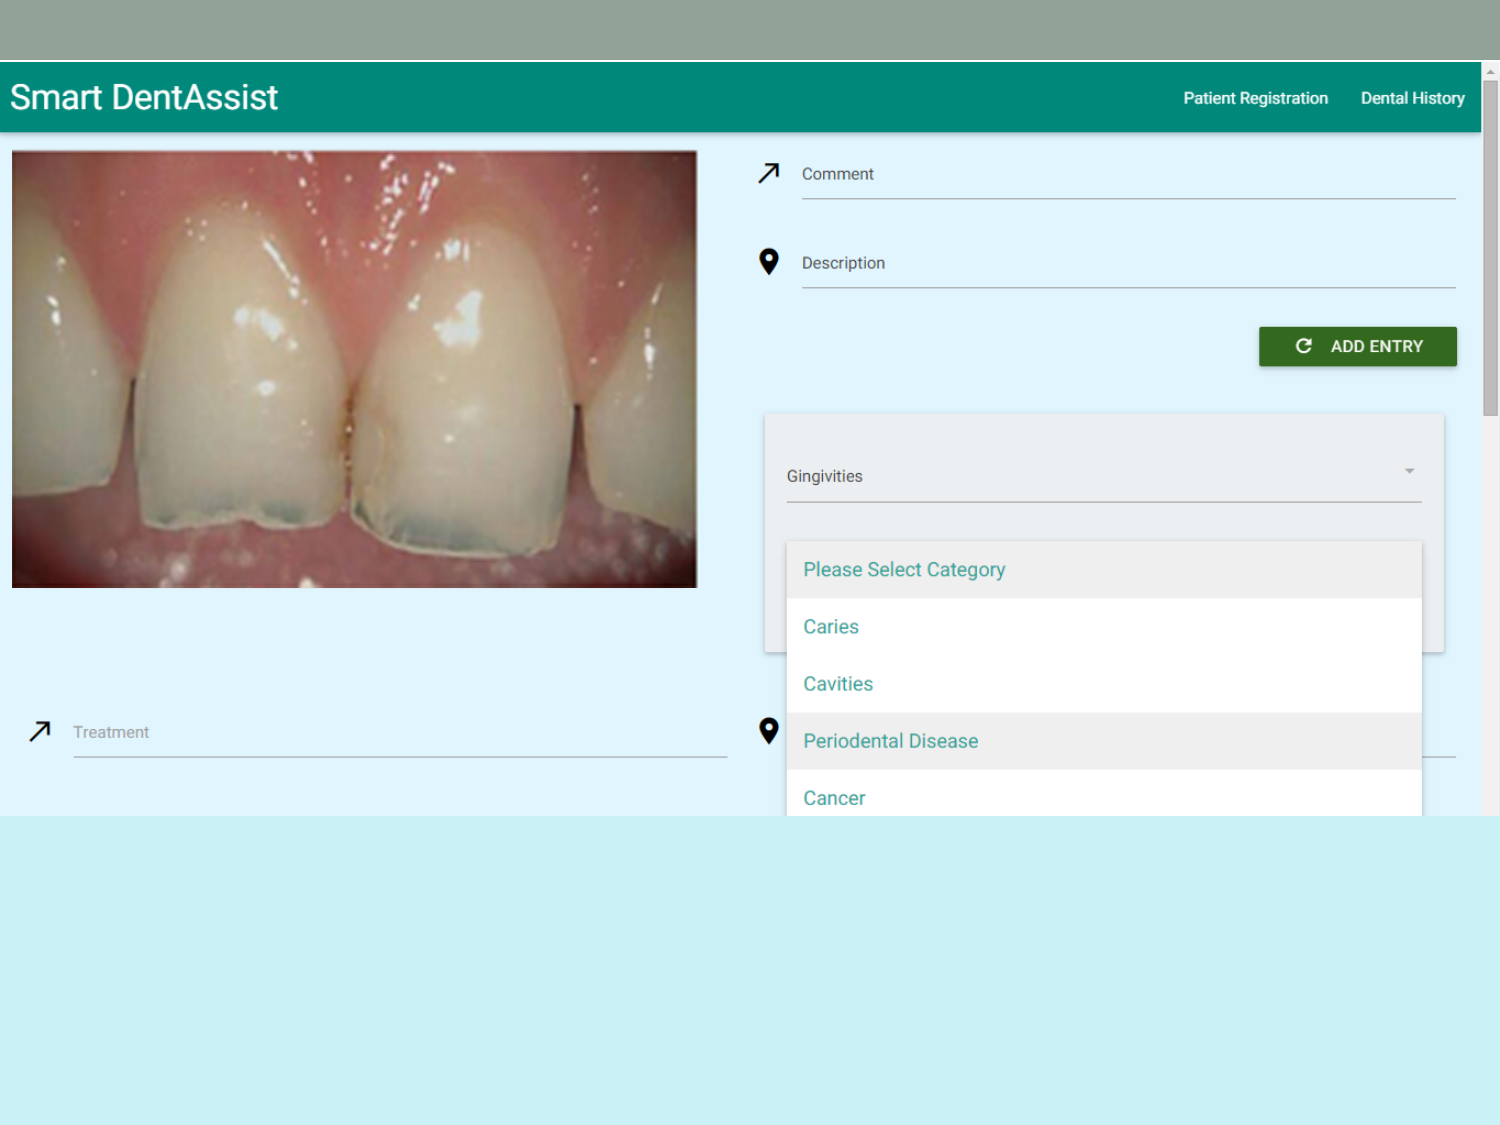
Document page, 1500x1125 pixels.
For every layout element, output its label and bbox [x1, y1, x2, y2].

text_box [0, 62, 1500, 816]
